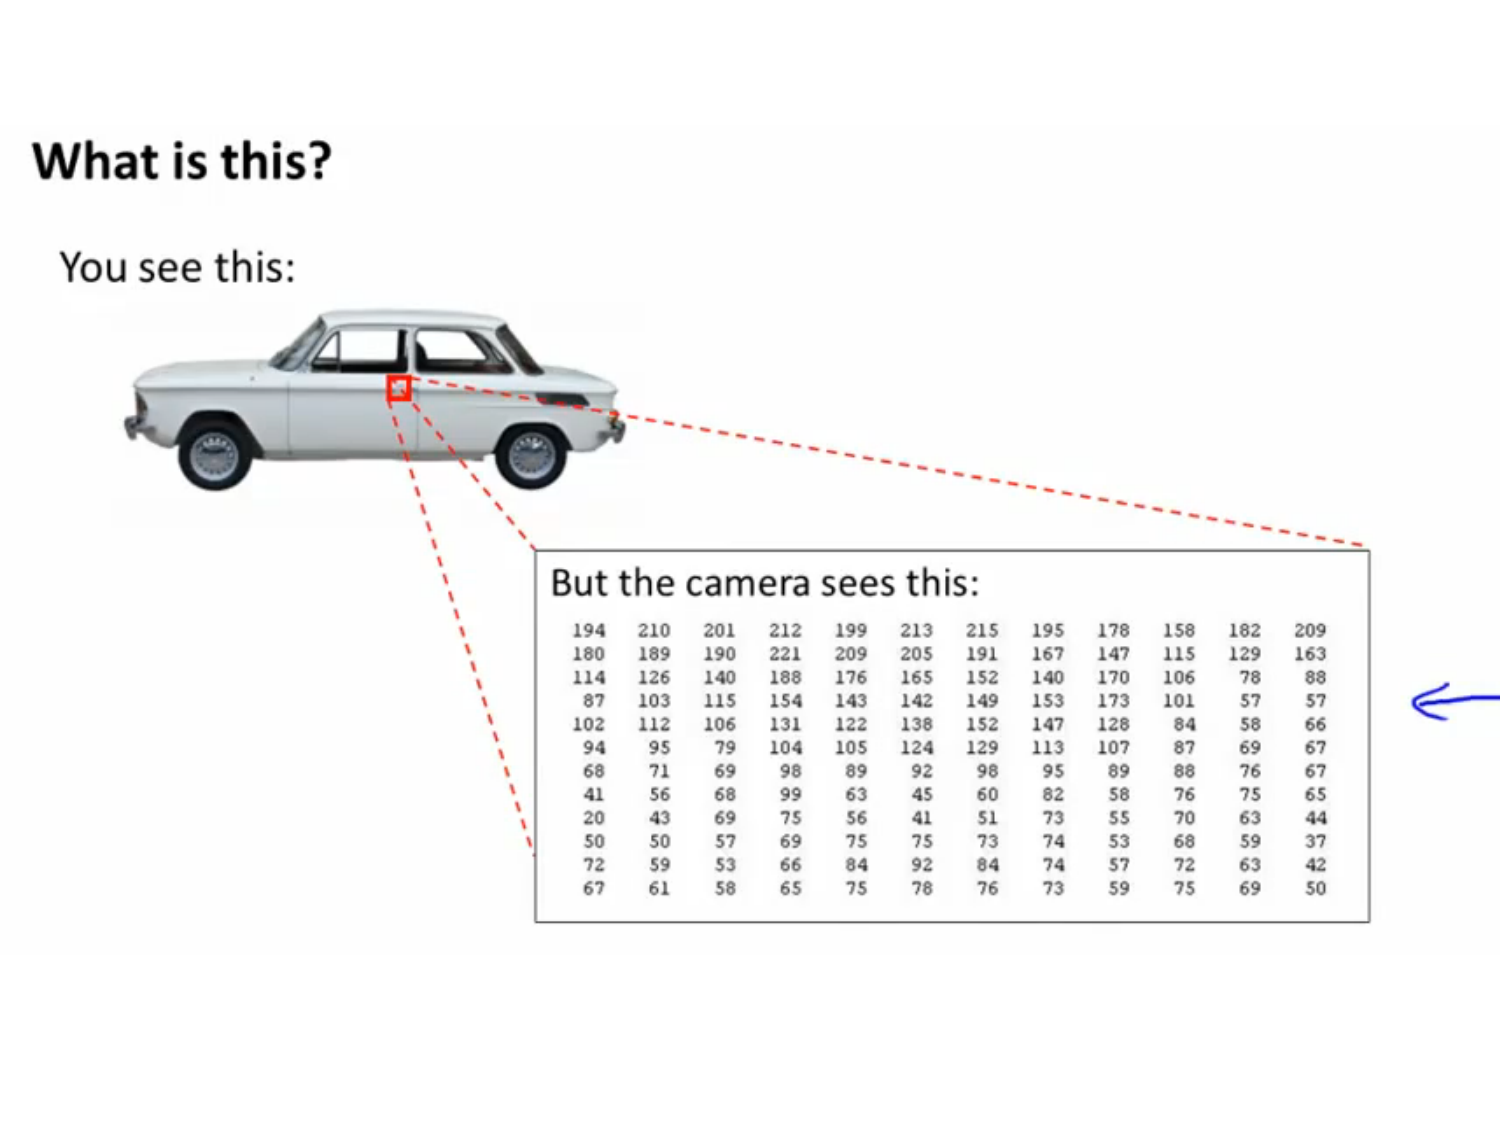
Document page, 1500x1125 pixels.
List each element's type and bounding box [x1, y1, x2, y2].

list [0, 125, 1500, 956]
